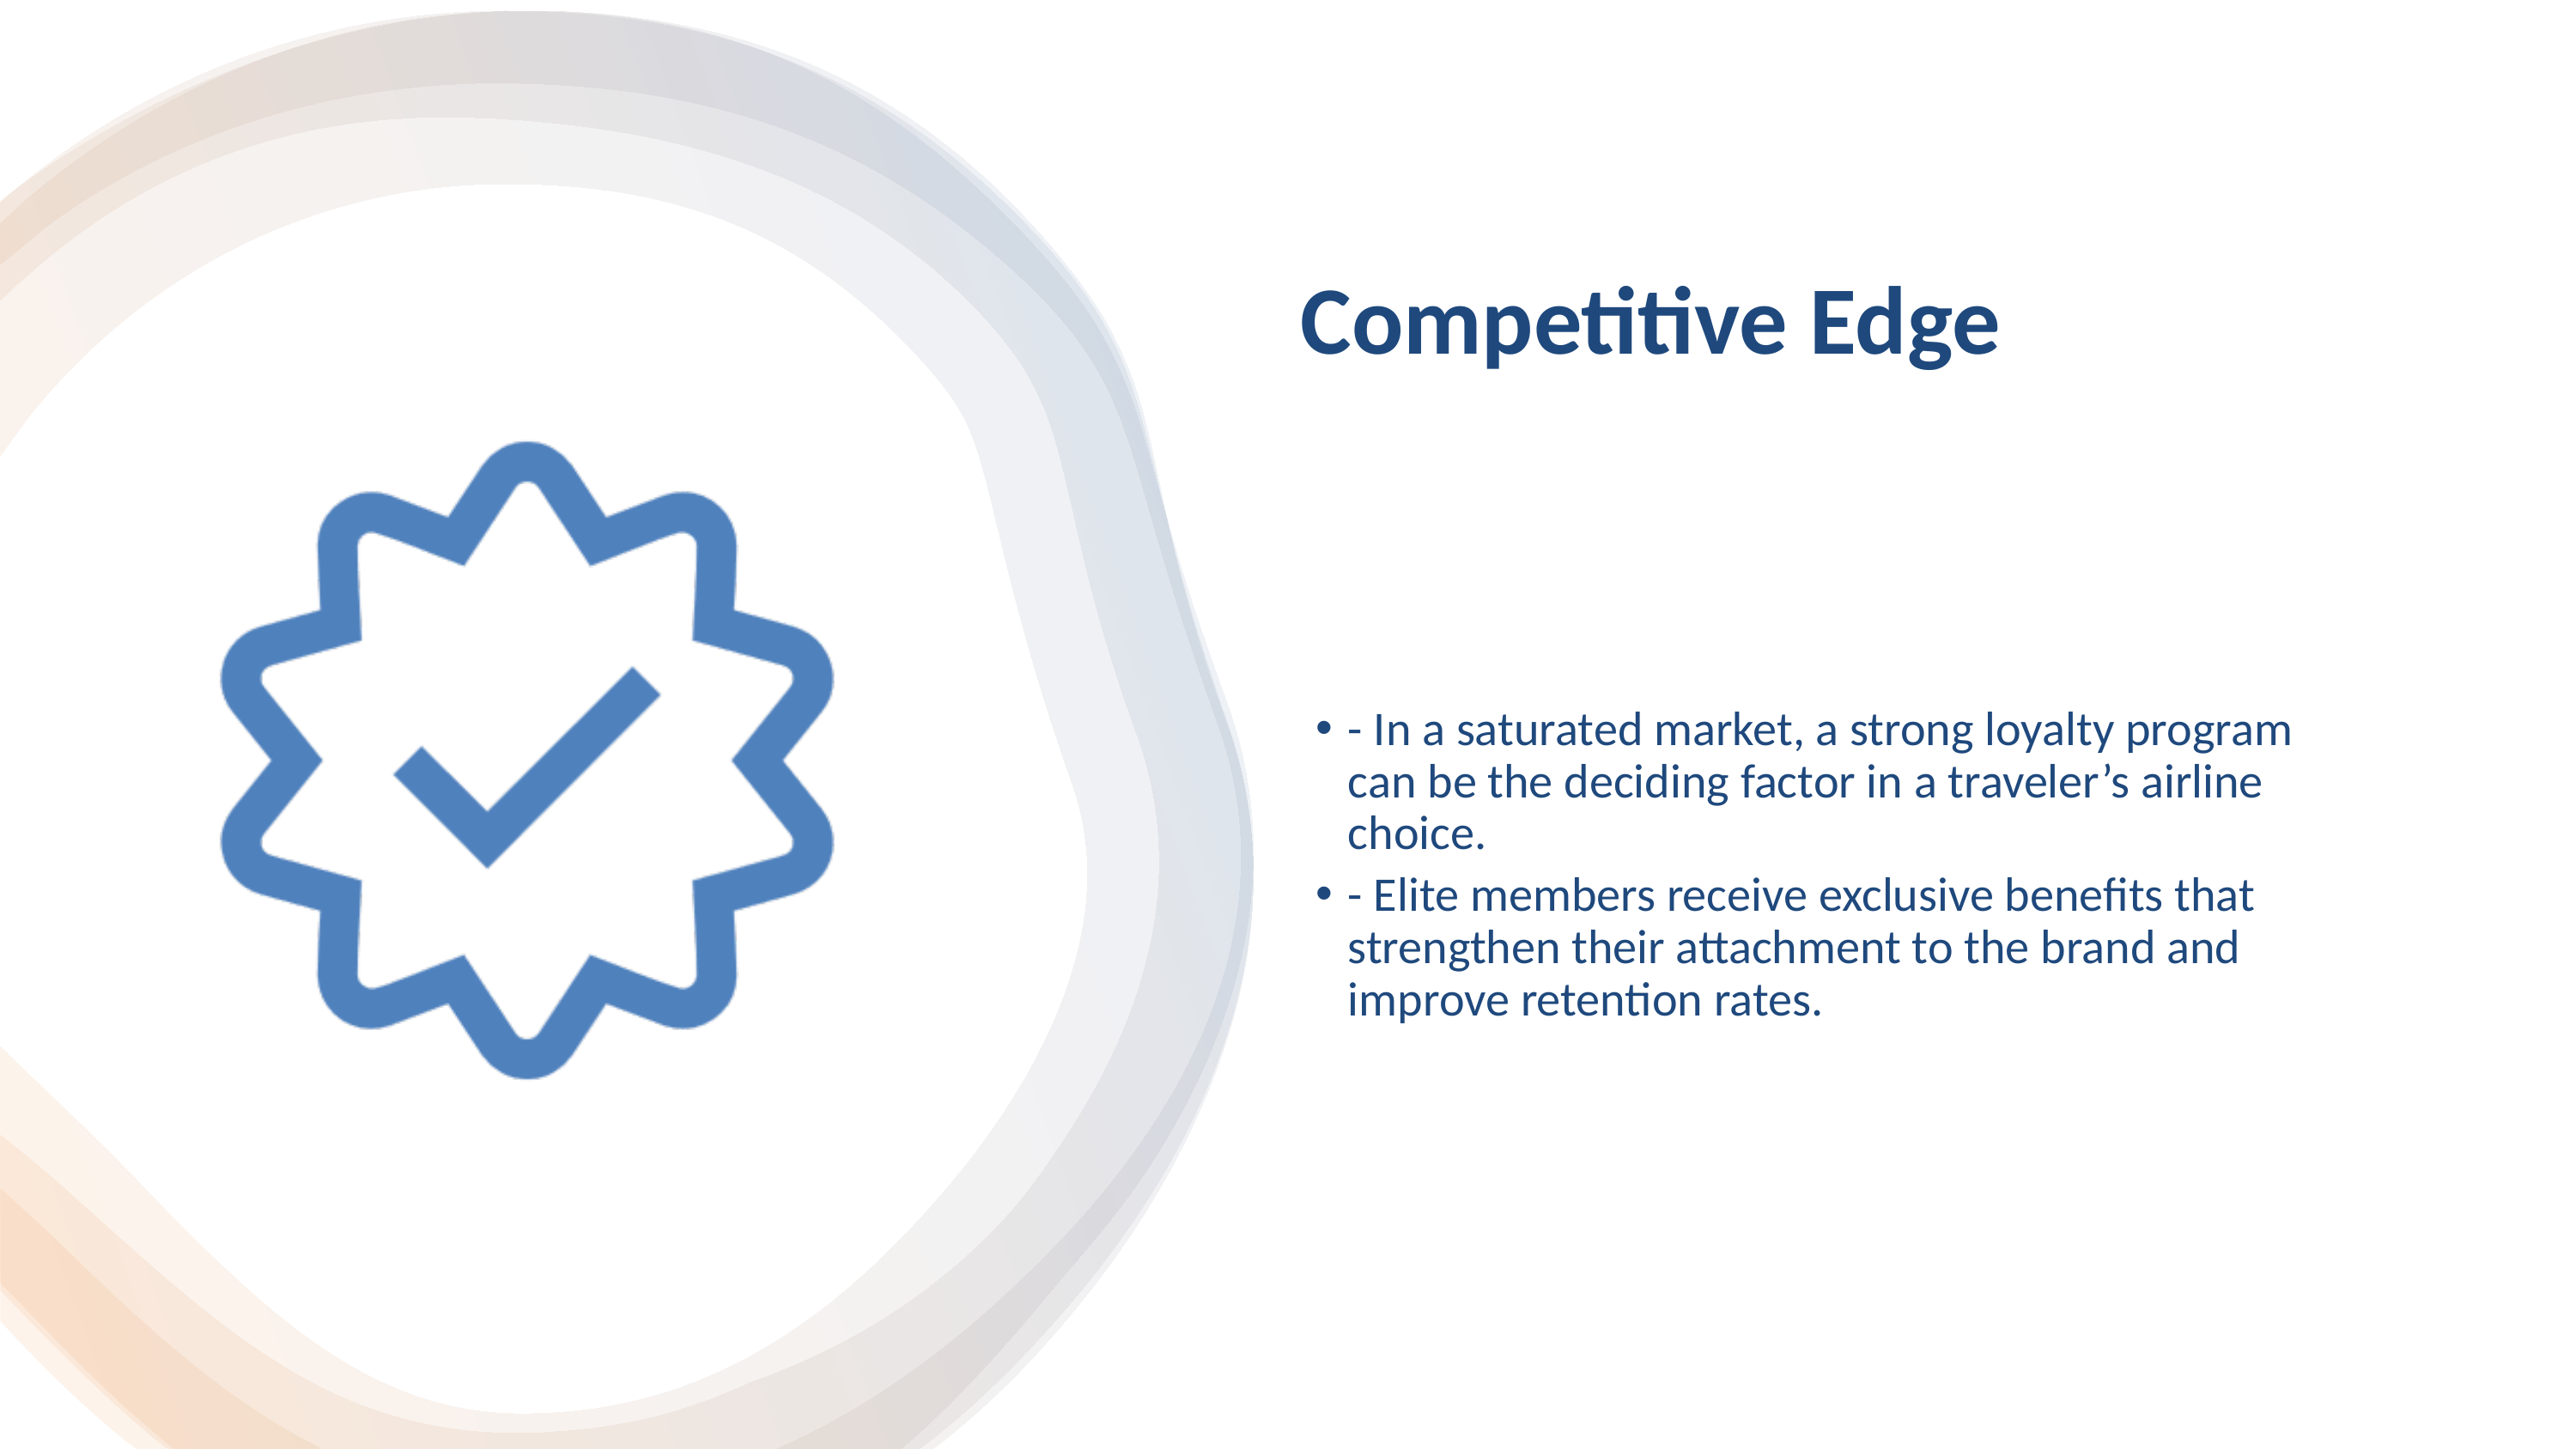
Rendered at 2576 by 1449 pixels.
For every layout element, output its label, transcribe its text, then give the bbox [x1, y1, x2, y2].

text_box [0, 10, 1254, 1449]
list - In a saturated market, a strong loyalty program can be the deciding factor in a traveler’s airline choice. - Elite members receive exclusive benefits that strengthen their attachment to the brand and improve retention rates. [1286, 511, 2339, 1281]
text_box [0, 0, 2576, 1449]
title Competitive Edge [1287, 169, 2340, 477]
